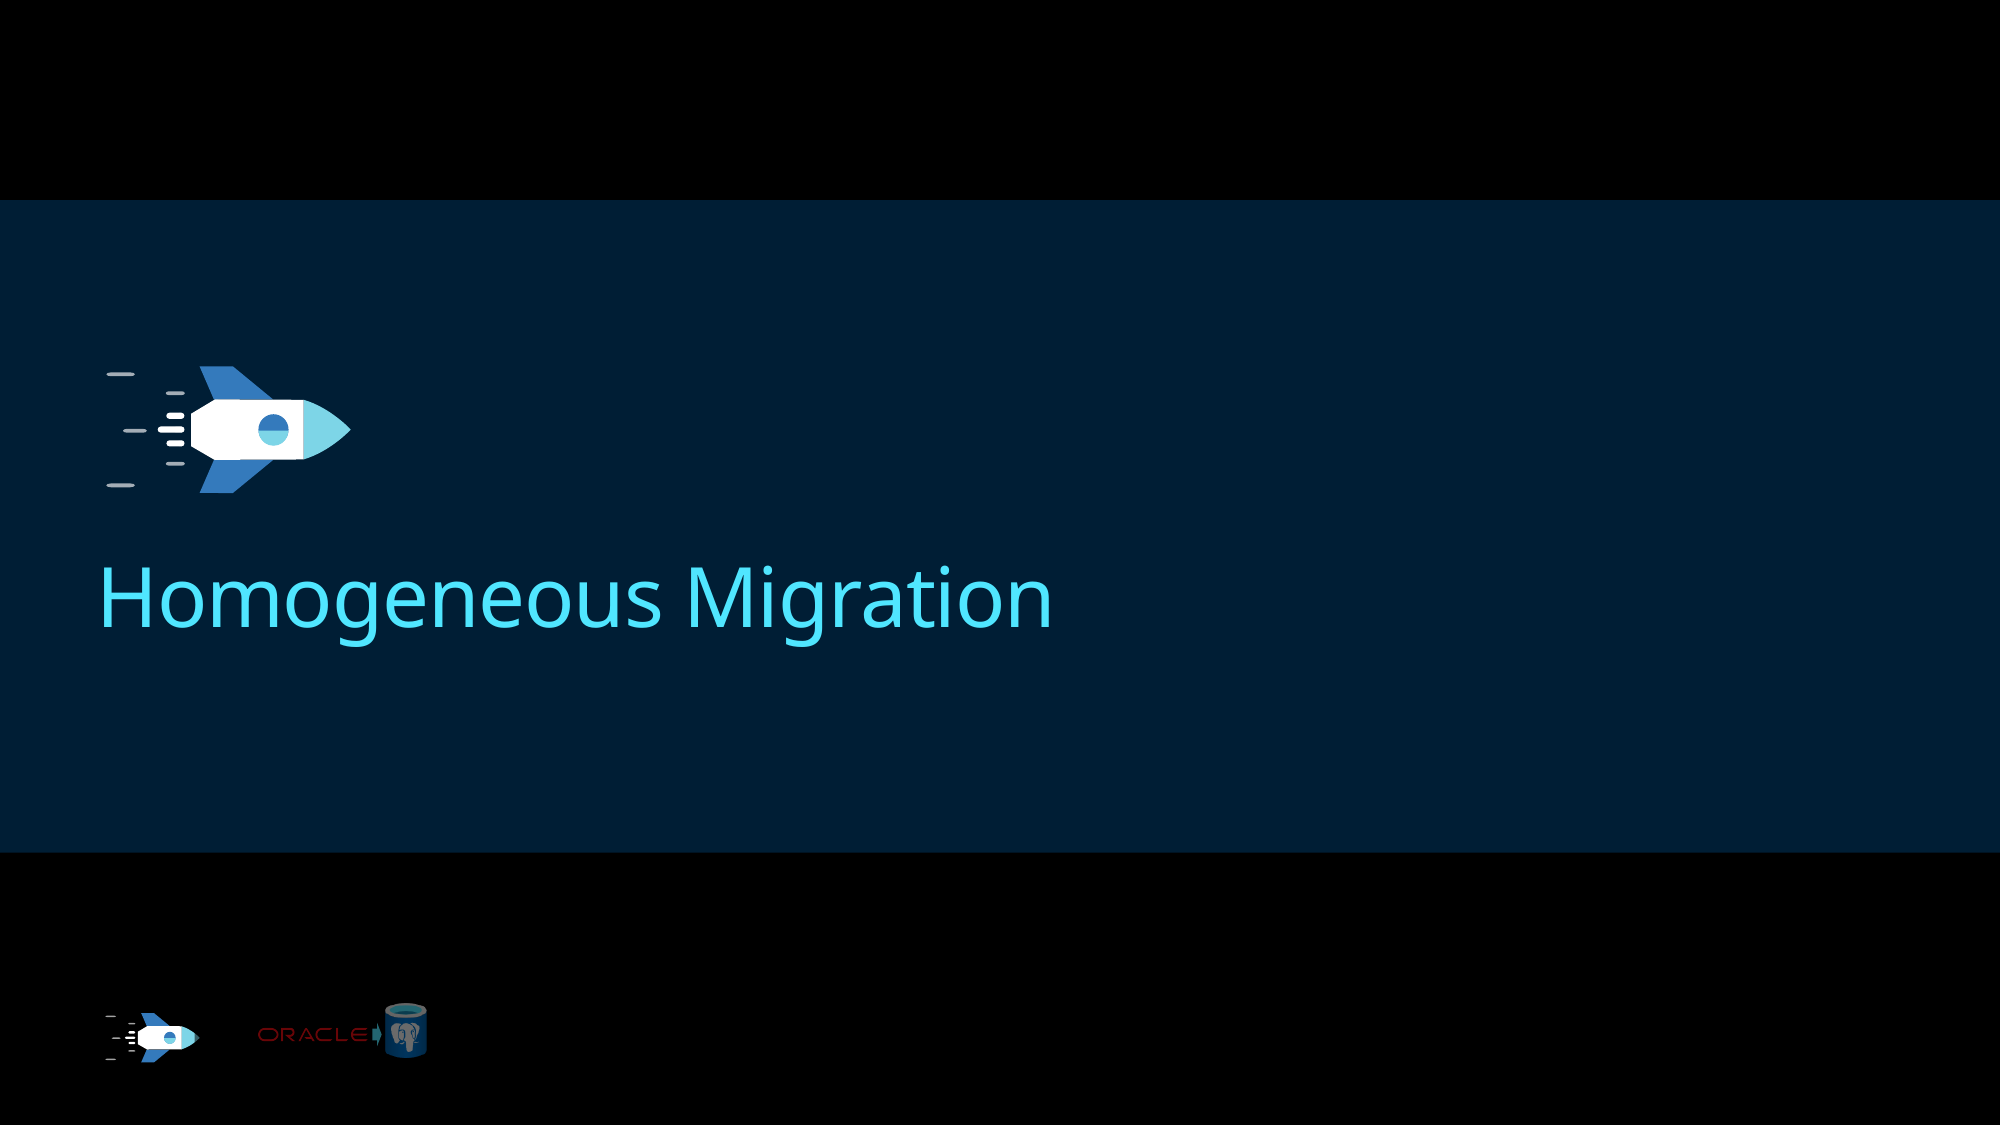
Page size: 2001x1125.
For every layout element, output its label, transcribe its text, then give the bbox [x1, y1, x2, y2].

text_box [104, 1012, 200, 1063]
text_box [194, 940, 710, 1103]
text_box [258, 1001, 435, 1059]
title Homogeneous Migration [96, 341, 1885, 645]
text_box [106, 365, 351, 494]
